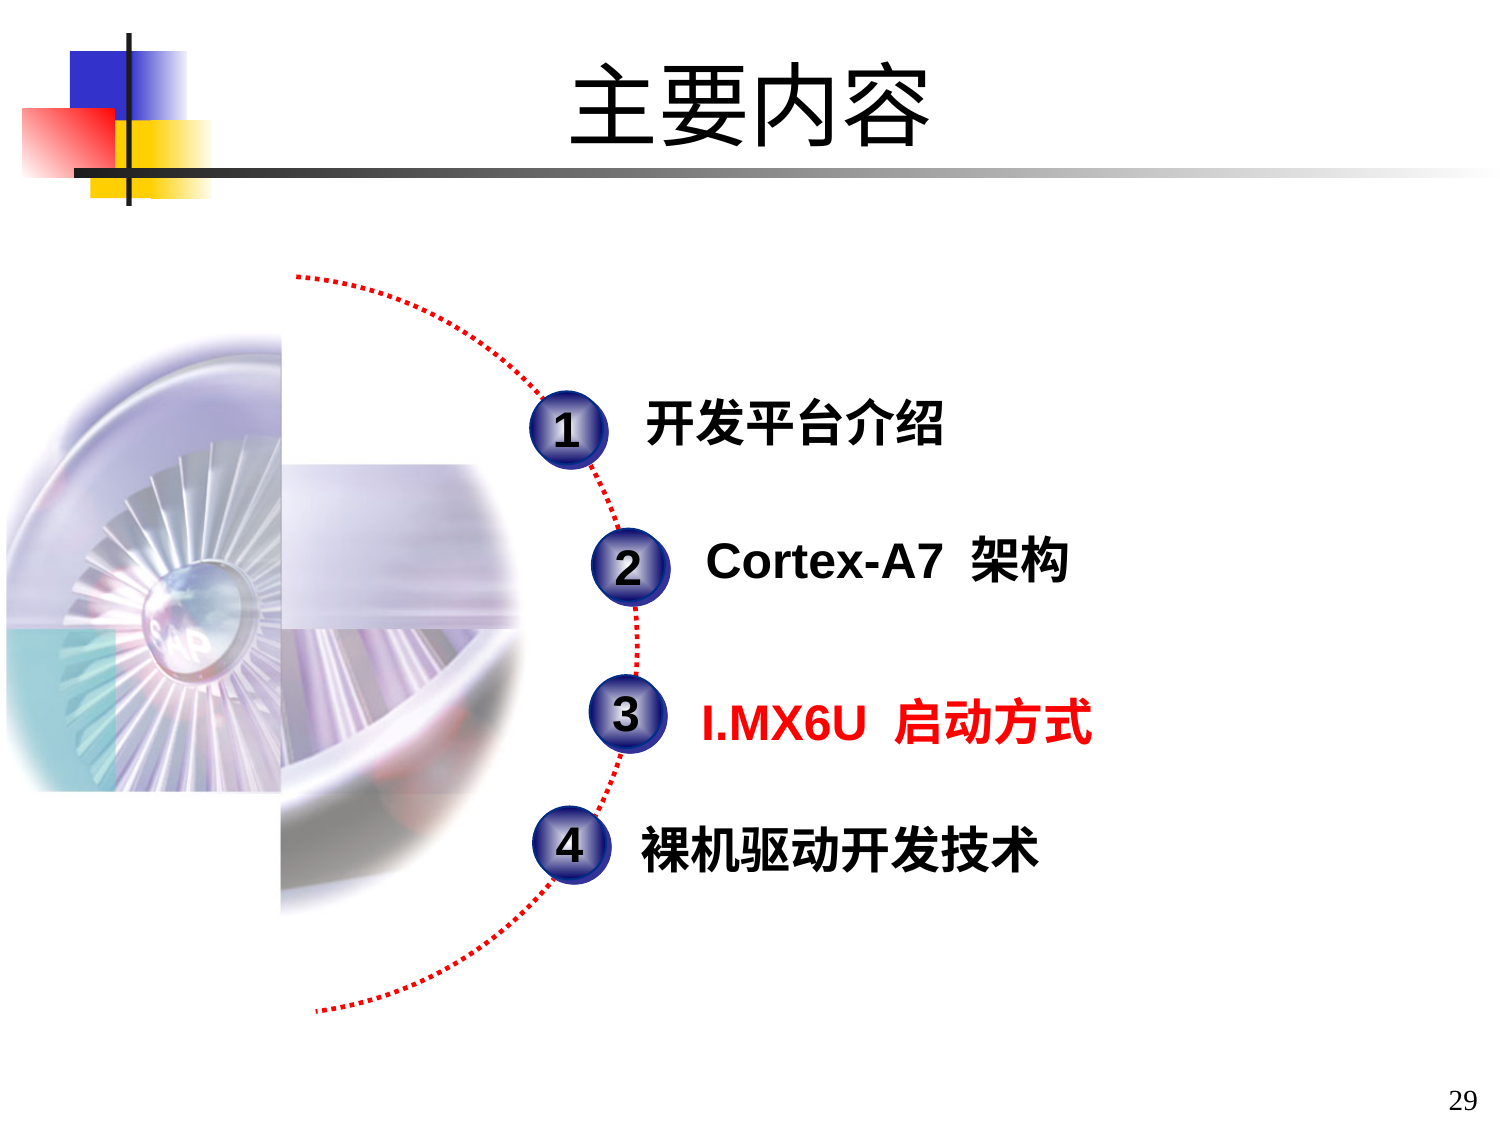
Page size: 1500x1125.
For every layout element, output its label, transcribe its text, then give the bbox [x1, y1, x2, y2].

text_box 2 [591, 528, 665, 602]
picture [5, 321, 538, 933]
text_box [292, 276, 444, 320]
text_box 主要内容 [87, 53, 1413, 173]
text_box 4 [541, 806, 607, 880]
text_box [306, 941, 490, 1012]
text_box [541, 455, 638, 819]
text_box 1 [541, 391, 604, 465]
text_box 开发平台介绍 [631, 391, 1023, 466]
text_box 裸机驱动开发技术 [627, 818, 1173, 893]
text_box 3 [589, 675, 663, 749]
text_box Cortex-A7 架构 [692, 528, 1129, 603]
text_box [541, 867, 554, 894]
text_box I.MX6U 启动方式 [686, 682, 1109, 758]
